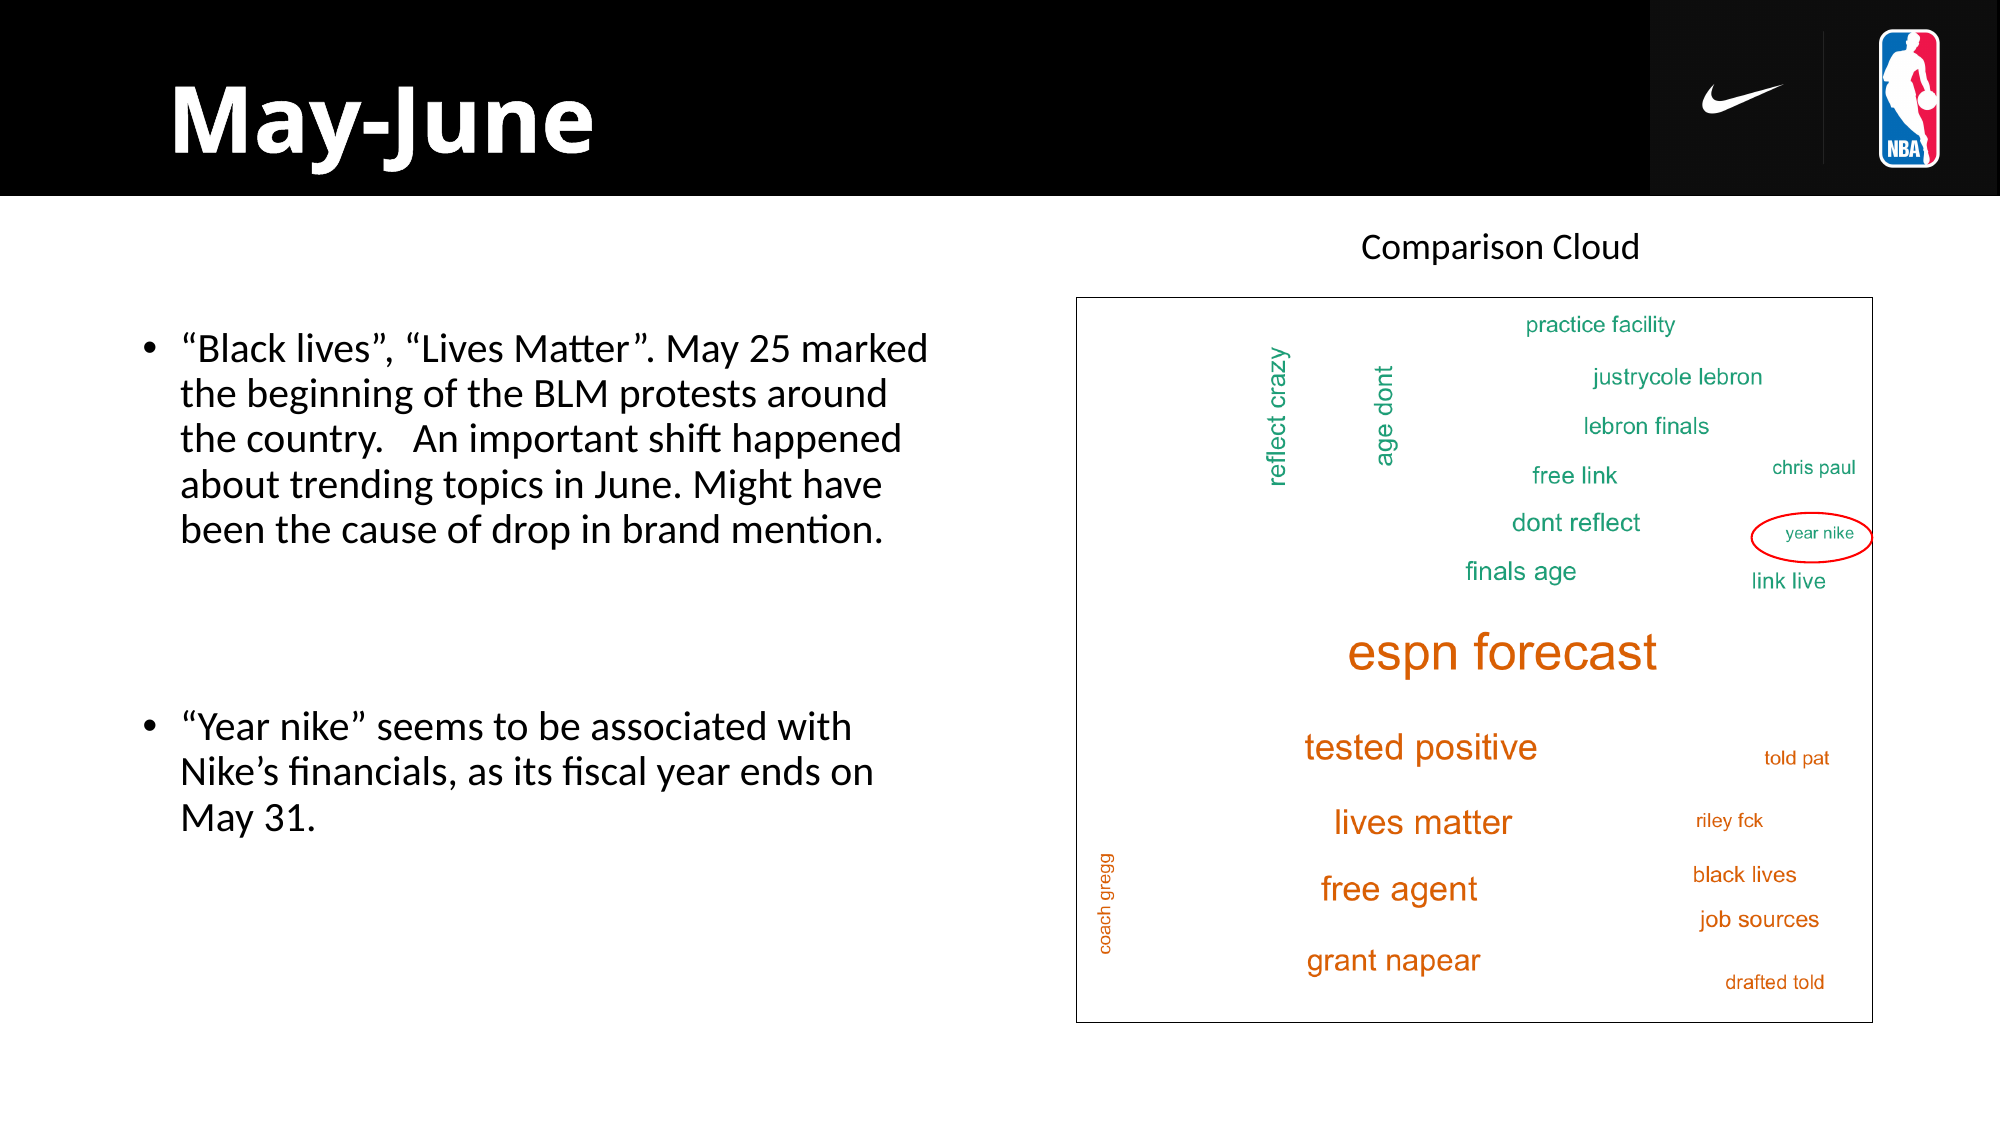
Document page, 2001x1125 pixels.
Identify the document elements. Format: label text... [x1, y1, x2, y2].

text_box [0, 0, 1649, 196]
list “Black lives”, “Lives Matter”. May 25 marked the beginning of the BLM protests around the country. An important shift happened about trending topics in June. Might have been the cause of drop in brand mention. “Year nike” seems to be associated with Nike’s financials, as its fiscal year ends on May 31. [127, 319, 946, 986]
text_box Comparison Cloud [1346, 214, 1699, 275]
text_box [1799, 0, 2000, 196]
title  May-June [73, 13, 1799, 232]
picture [1076, 297, 1873, 1023]
picture [1649, 0, 1997, 195]
